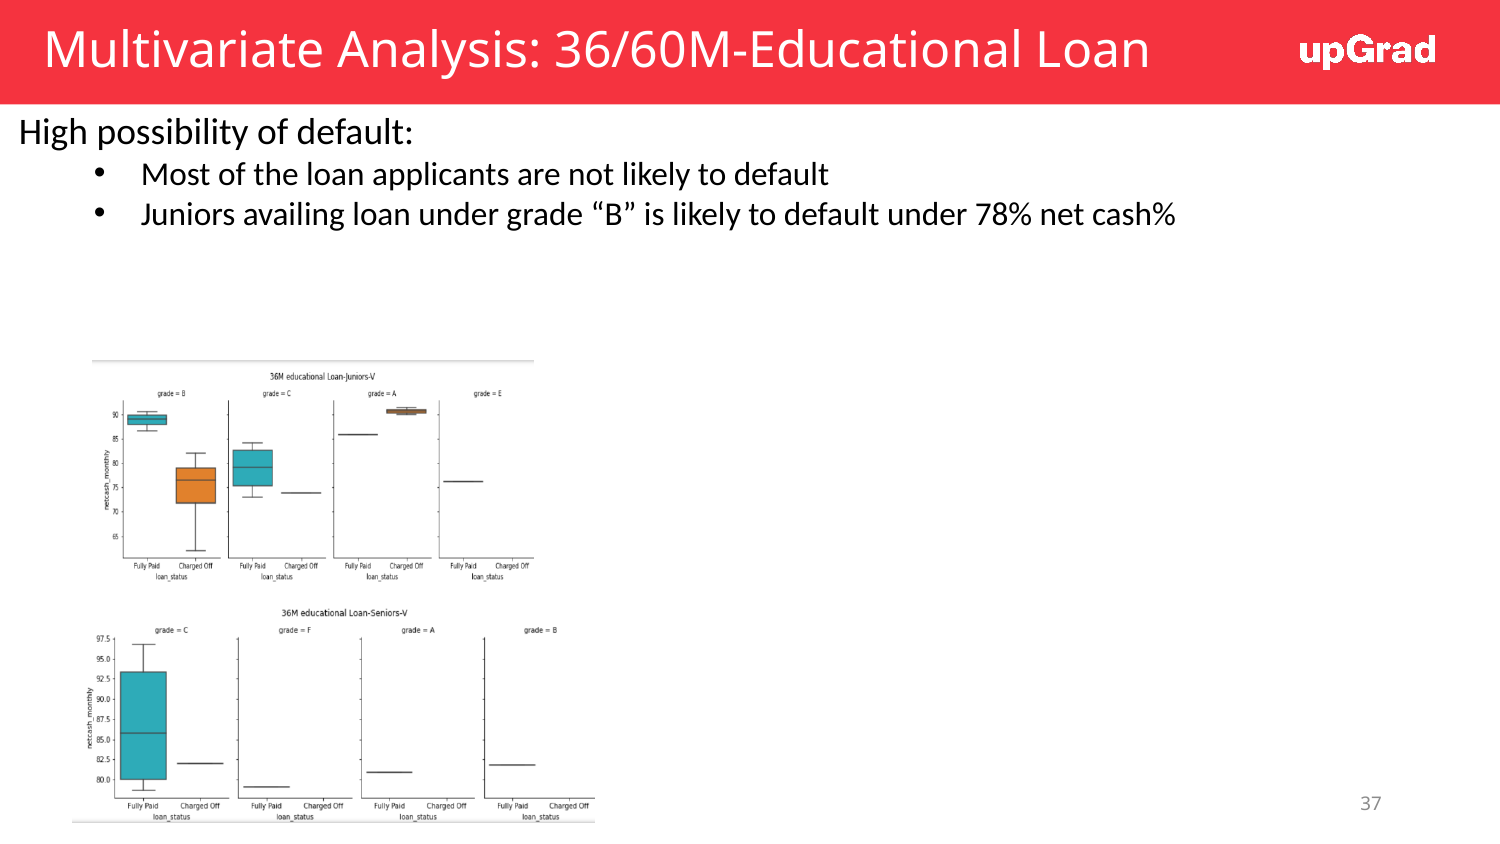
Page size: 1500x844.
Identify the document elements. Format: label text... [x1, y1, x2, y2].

picture [1300, 34, 1435, 70]
text_box High possibility of default: Most of the loan applicants are not likely to default Juniors availing loan under grade “B” is likely to default under 78% net cash% [4, 99, 1500, 285]
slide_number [103, 823, 441, 827]
title Multivariate Analysis: 36/60M-Educational Loan [28, 20, 1298, 84]
slide_number 37 [1059, 782, 1397, 827]
picture [91, 360, 534, 588]
picture [72, 608, 595, 823]
